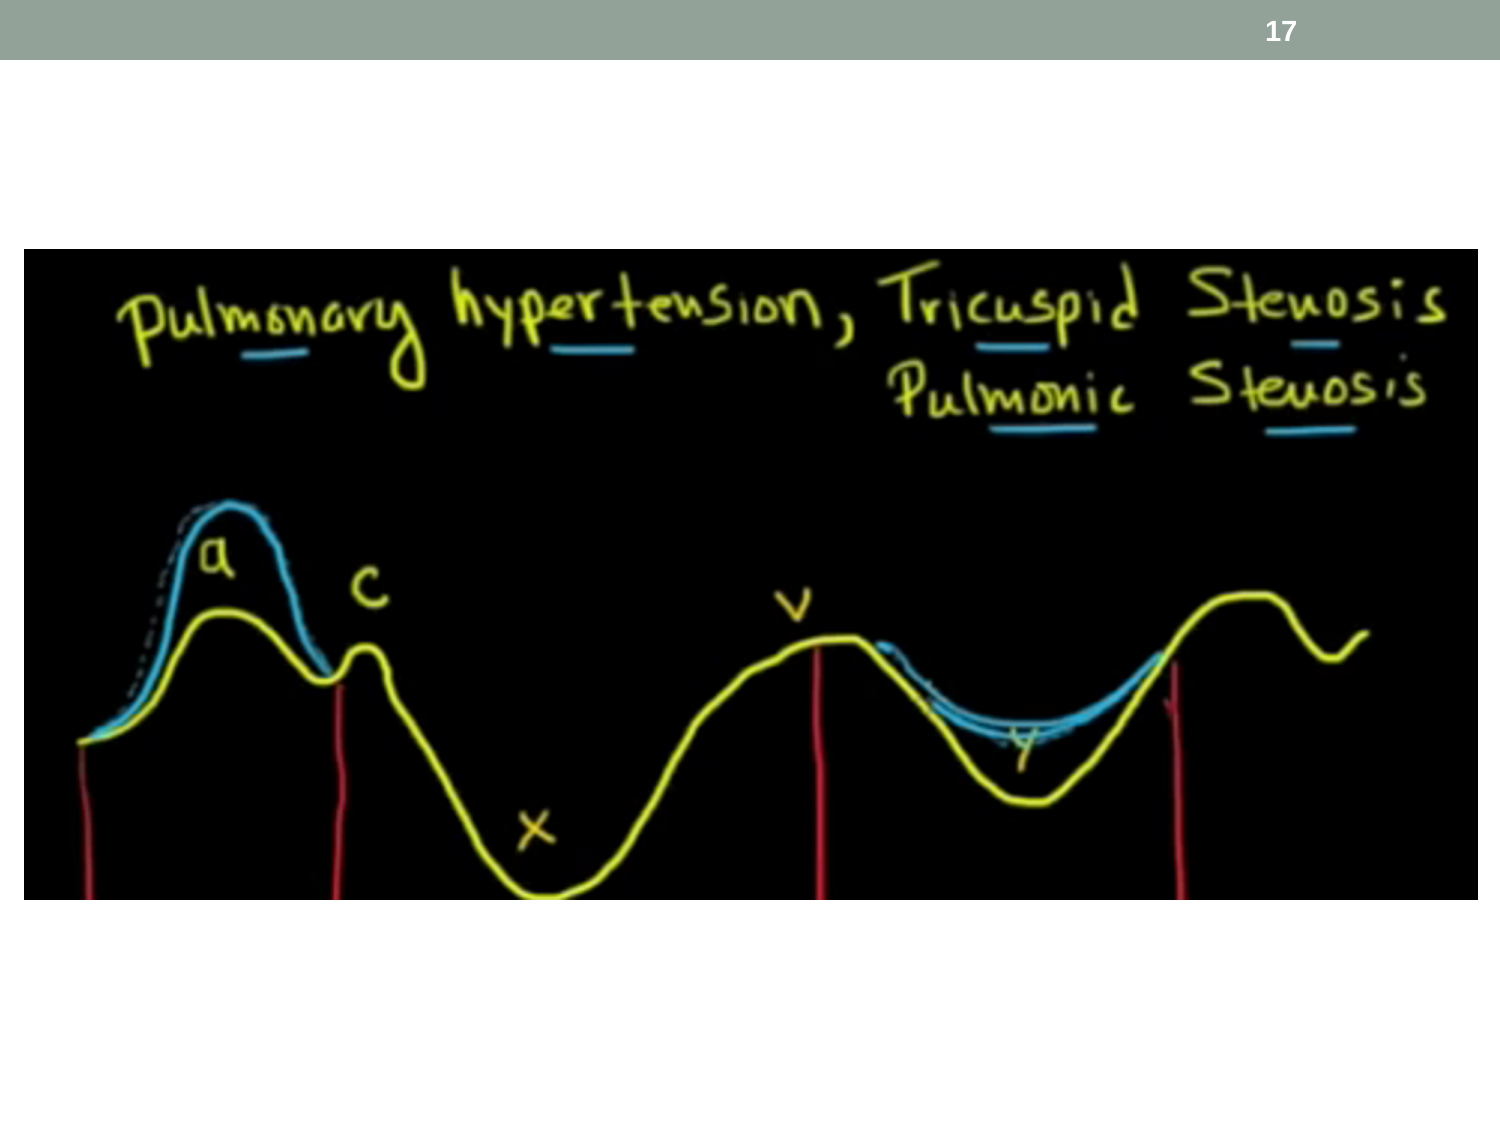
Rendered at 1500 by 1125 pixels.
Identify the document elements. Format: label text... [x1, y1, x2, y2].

slide_number 17 [1250, 3, 1425, 57]
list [24, 249, 1478, 901]
